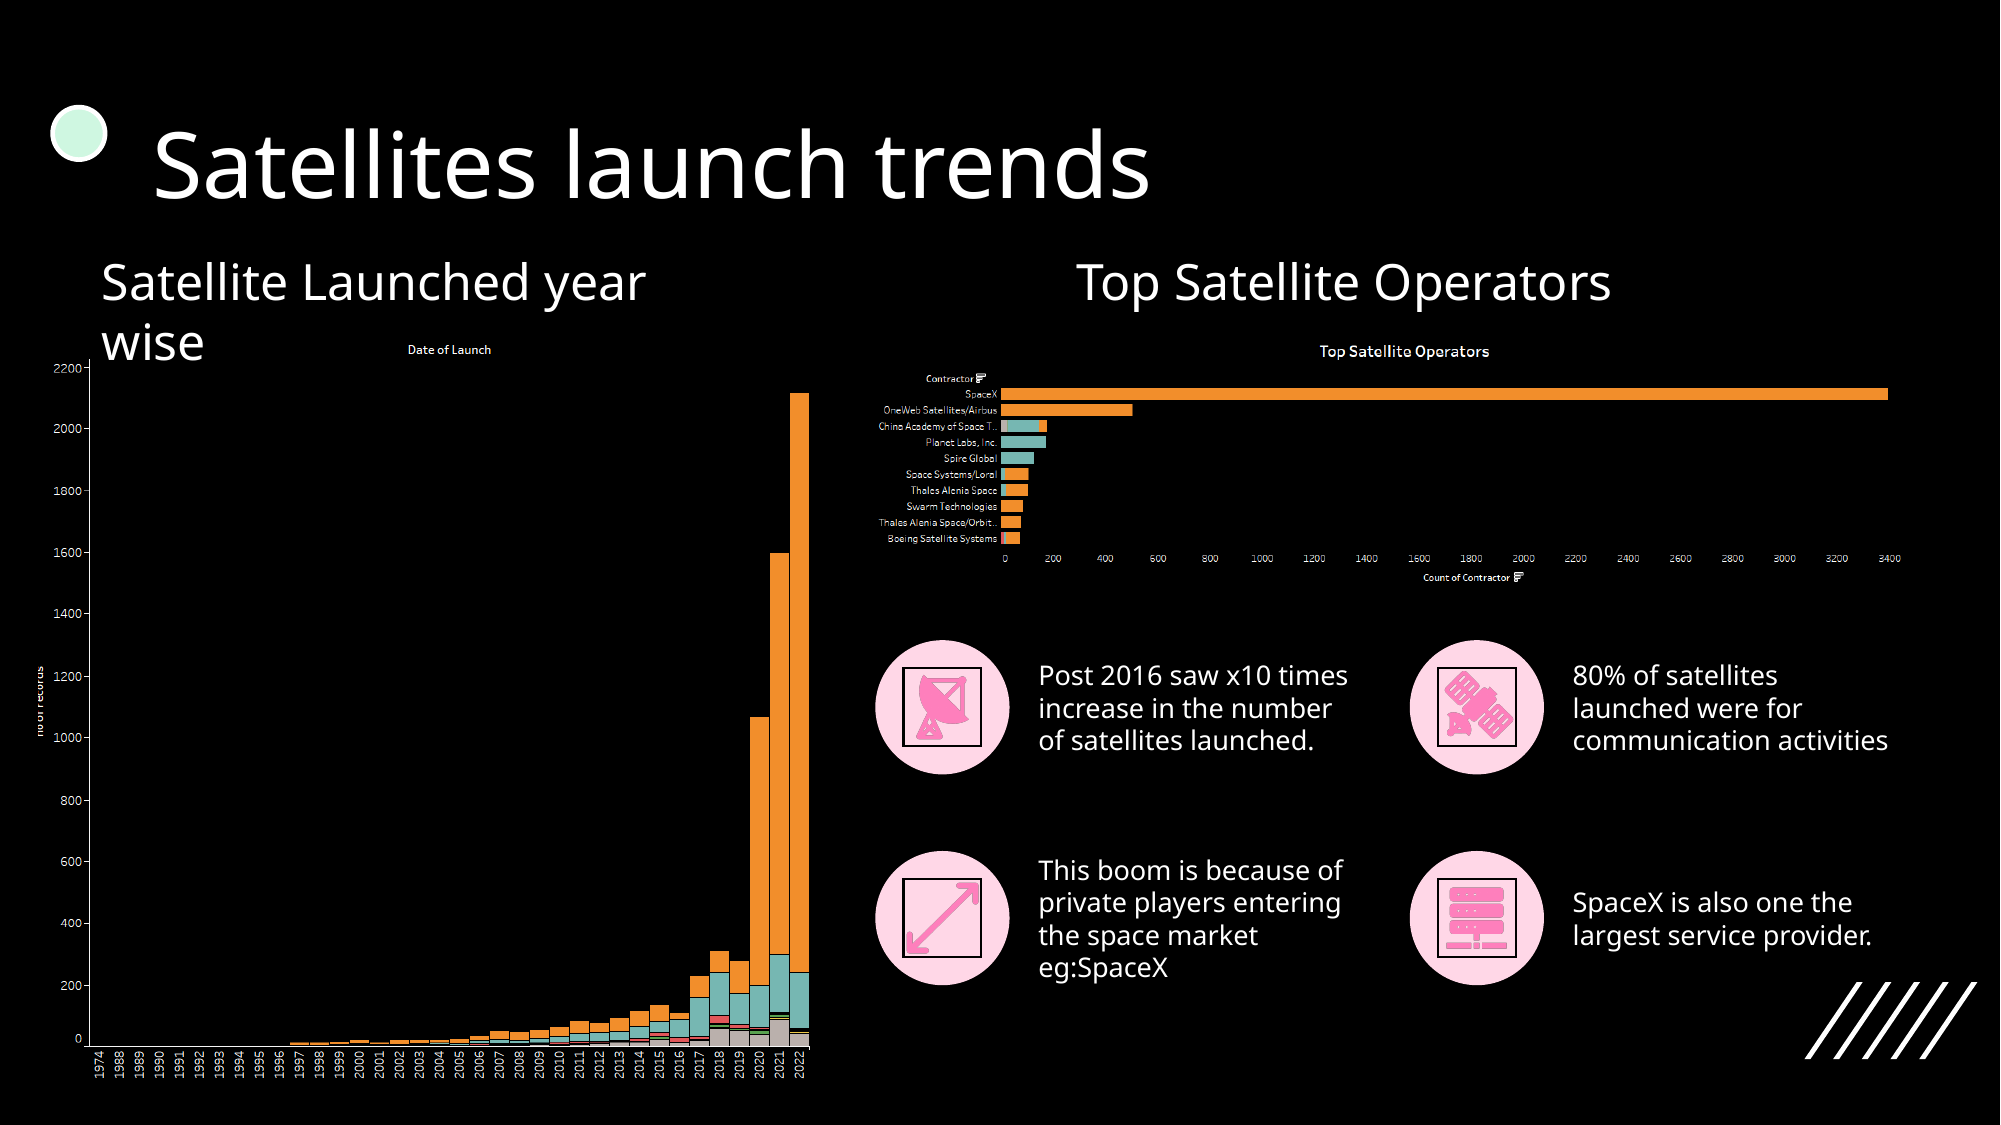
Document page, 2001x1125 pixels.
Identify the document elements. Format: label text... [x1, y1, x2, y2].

title Satellites launch trends [137, 59, 1863, 278]
text_box Top Satellite Operators [1060, 235, 1750, 308]
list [871, 588, 1893, 1038]
picture [871, 333, 1939, 588]
text_box Satellite Launched year wise [86, 235, 776, 308]
picture [38, 333, 824, 1082]
